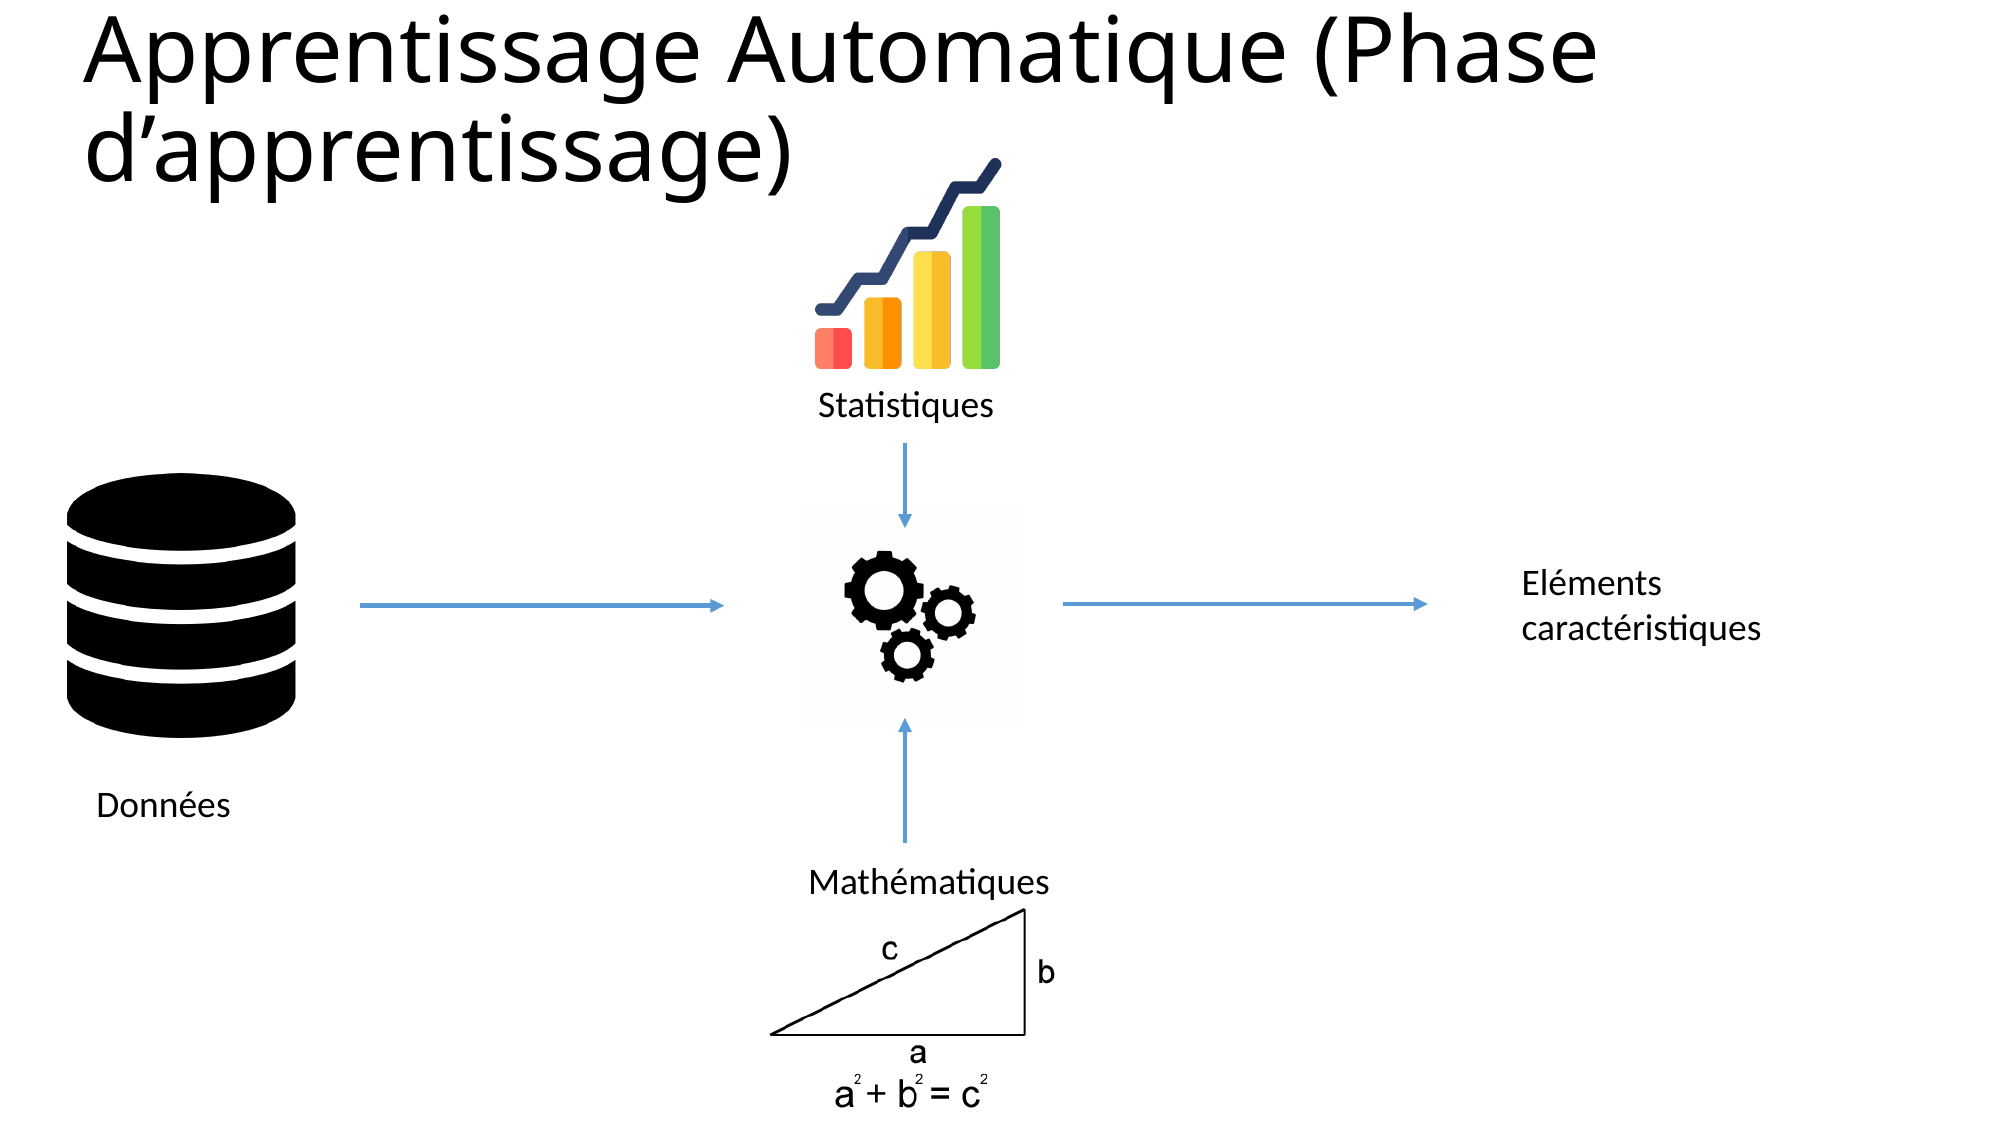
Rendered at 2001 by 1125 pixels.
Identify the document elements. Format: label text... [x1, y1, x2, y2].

picture [48, 473, 314, 738]
text_box Eléments caractéristiques [1506, 550, 1796, 656]
title Apprentissage Automatique (Phase d’apprentissage) [68, 0, 1794, 212]
picture [803, 158, 1013, 369]
text_box Statistiques [803, 372, 1144, 433]
text_box Mathématiques [793, 849, 1134, 910]
text_box Données [81, 773, 281, 833]
picture [798, 504, 1022, 729]
picture [730, 902, 1080, 1112]
